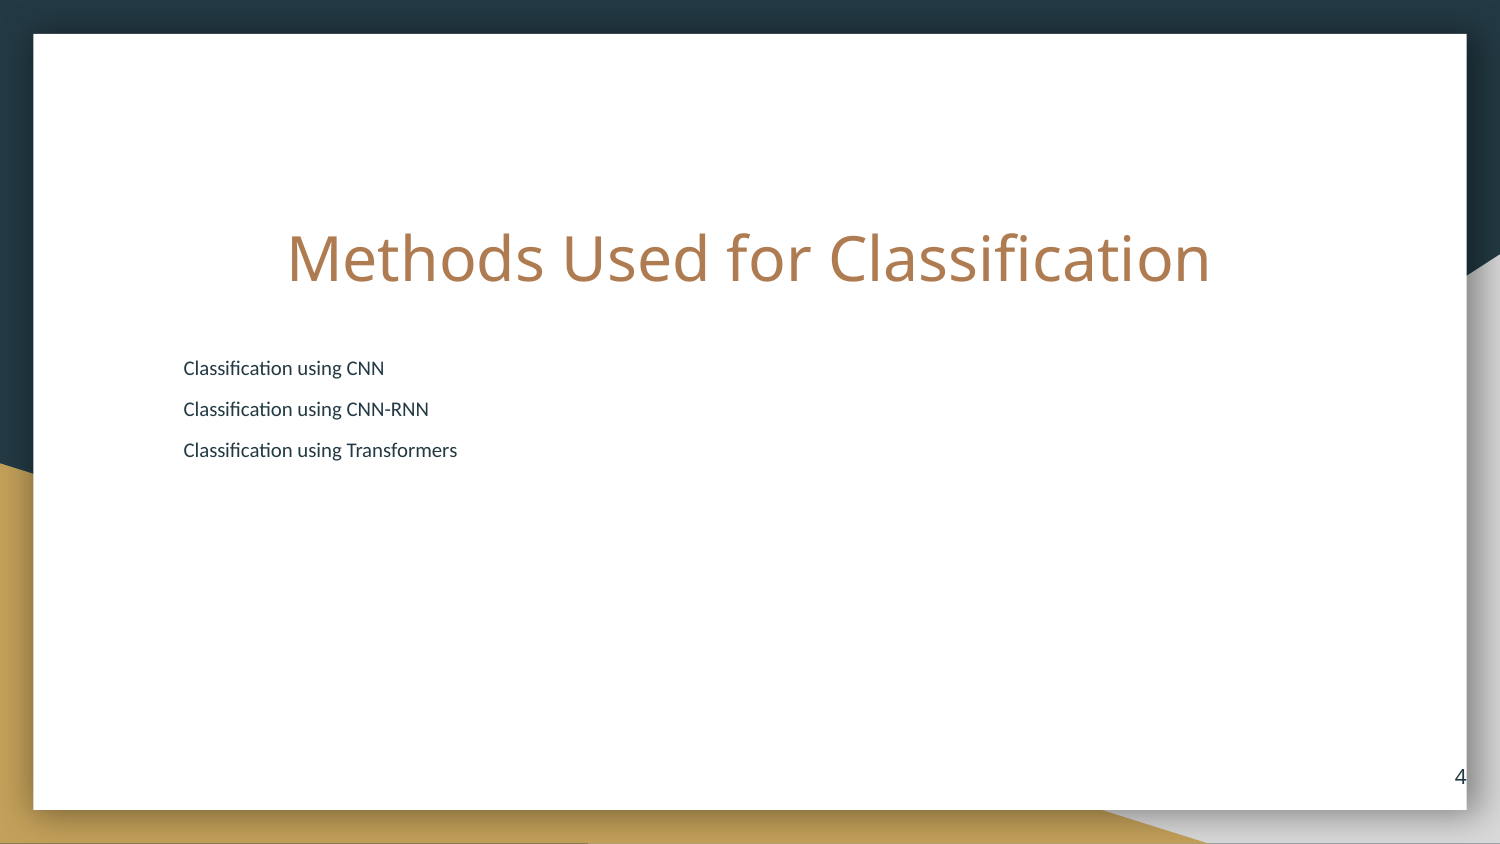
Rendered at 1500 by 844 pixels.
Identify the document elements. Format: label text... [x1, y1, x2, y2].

slide_number ‹#› [1376, 745, 1467, 810]
list Classification using CNN Classification using CNN-RNN Classification using Transformers [183, 312, 789, 715]
title Methods Used for Classification [134, 138, 1366, 296]
